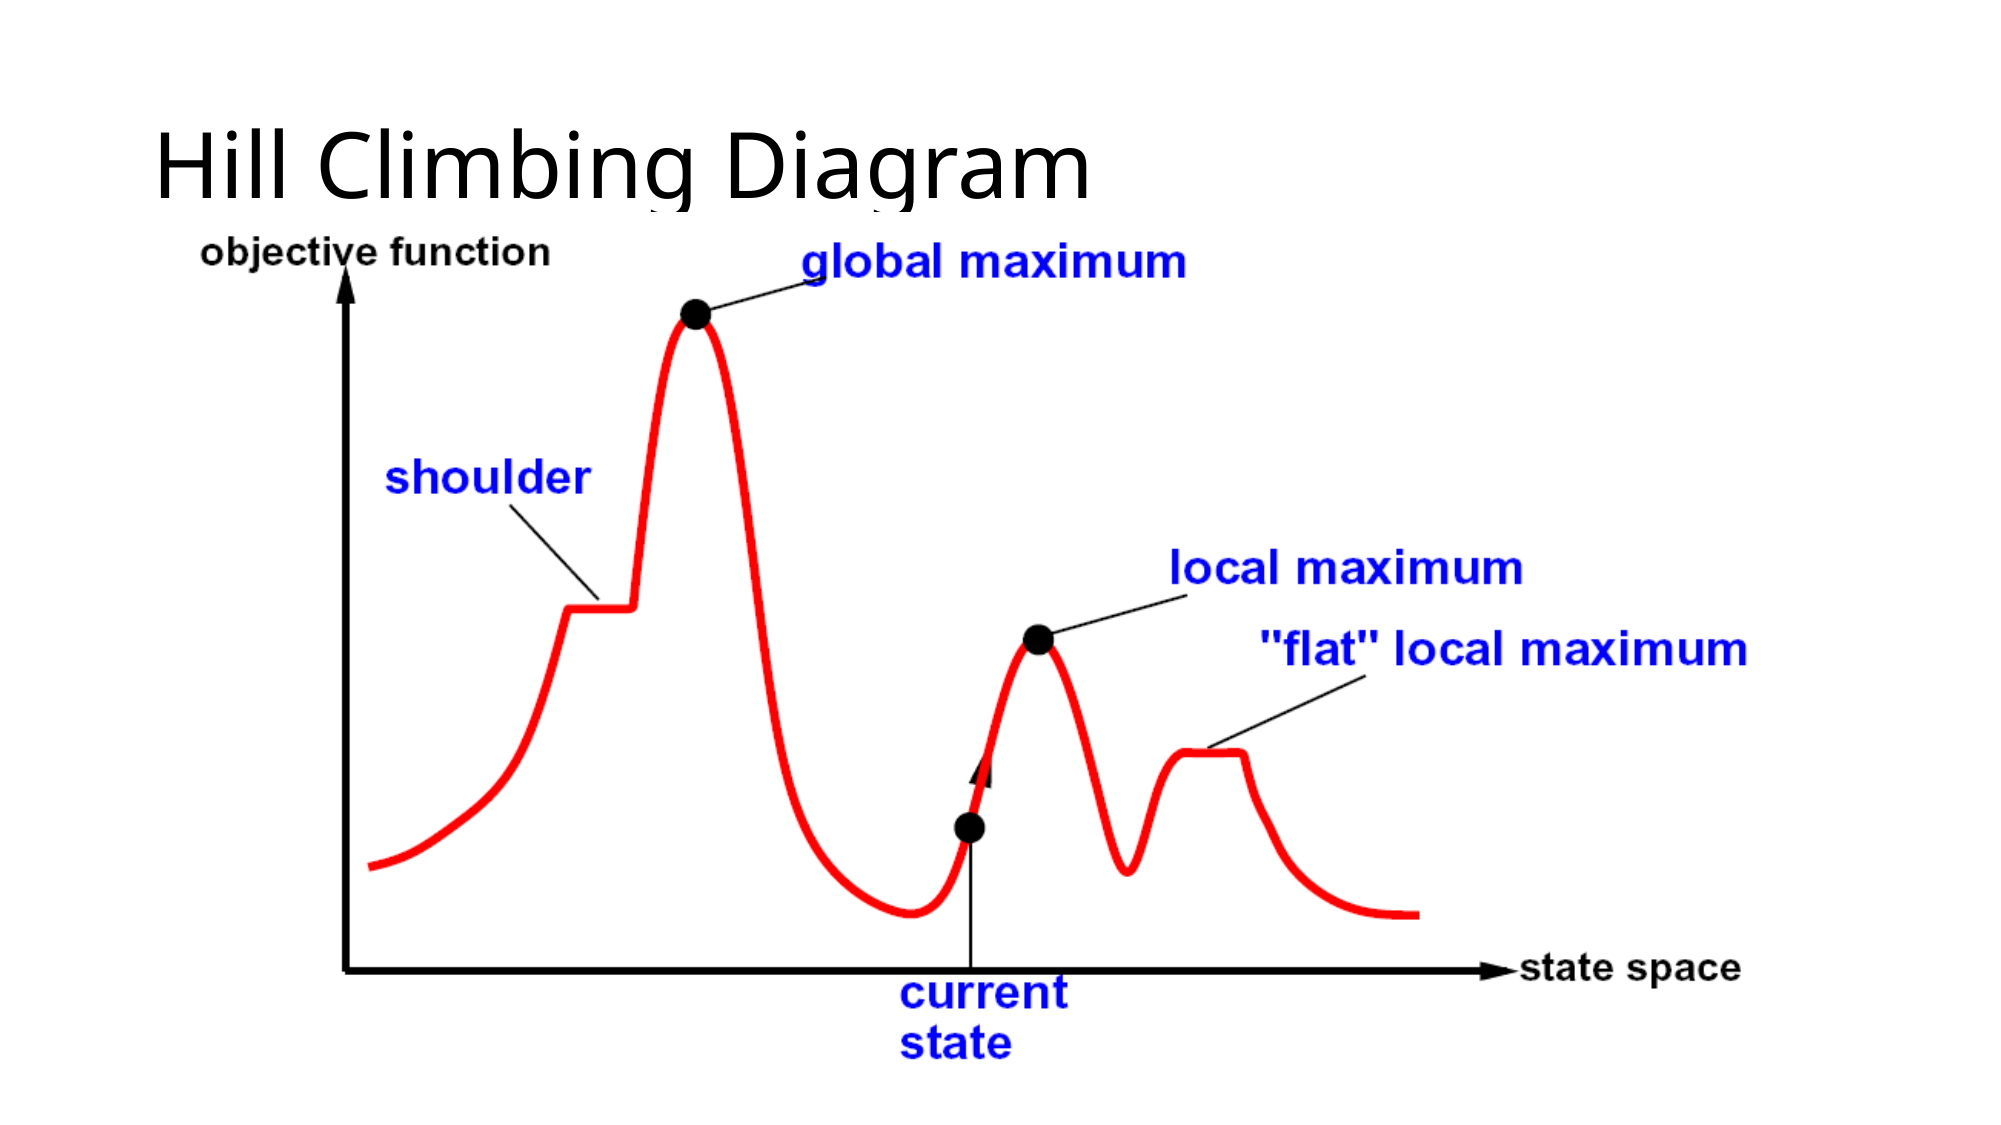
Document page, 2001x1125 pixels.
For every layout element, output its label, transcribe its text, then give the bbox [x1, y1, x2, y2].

title Hill Climbing Diagram [137, 59, 1863, 278]
picture [187, 212, 1763, 1068]
